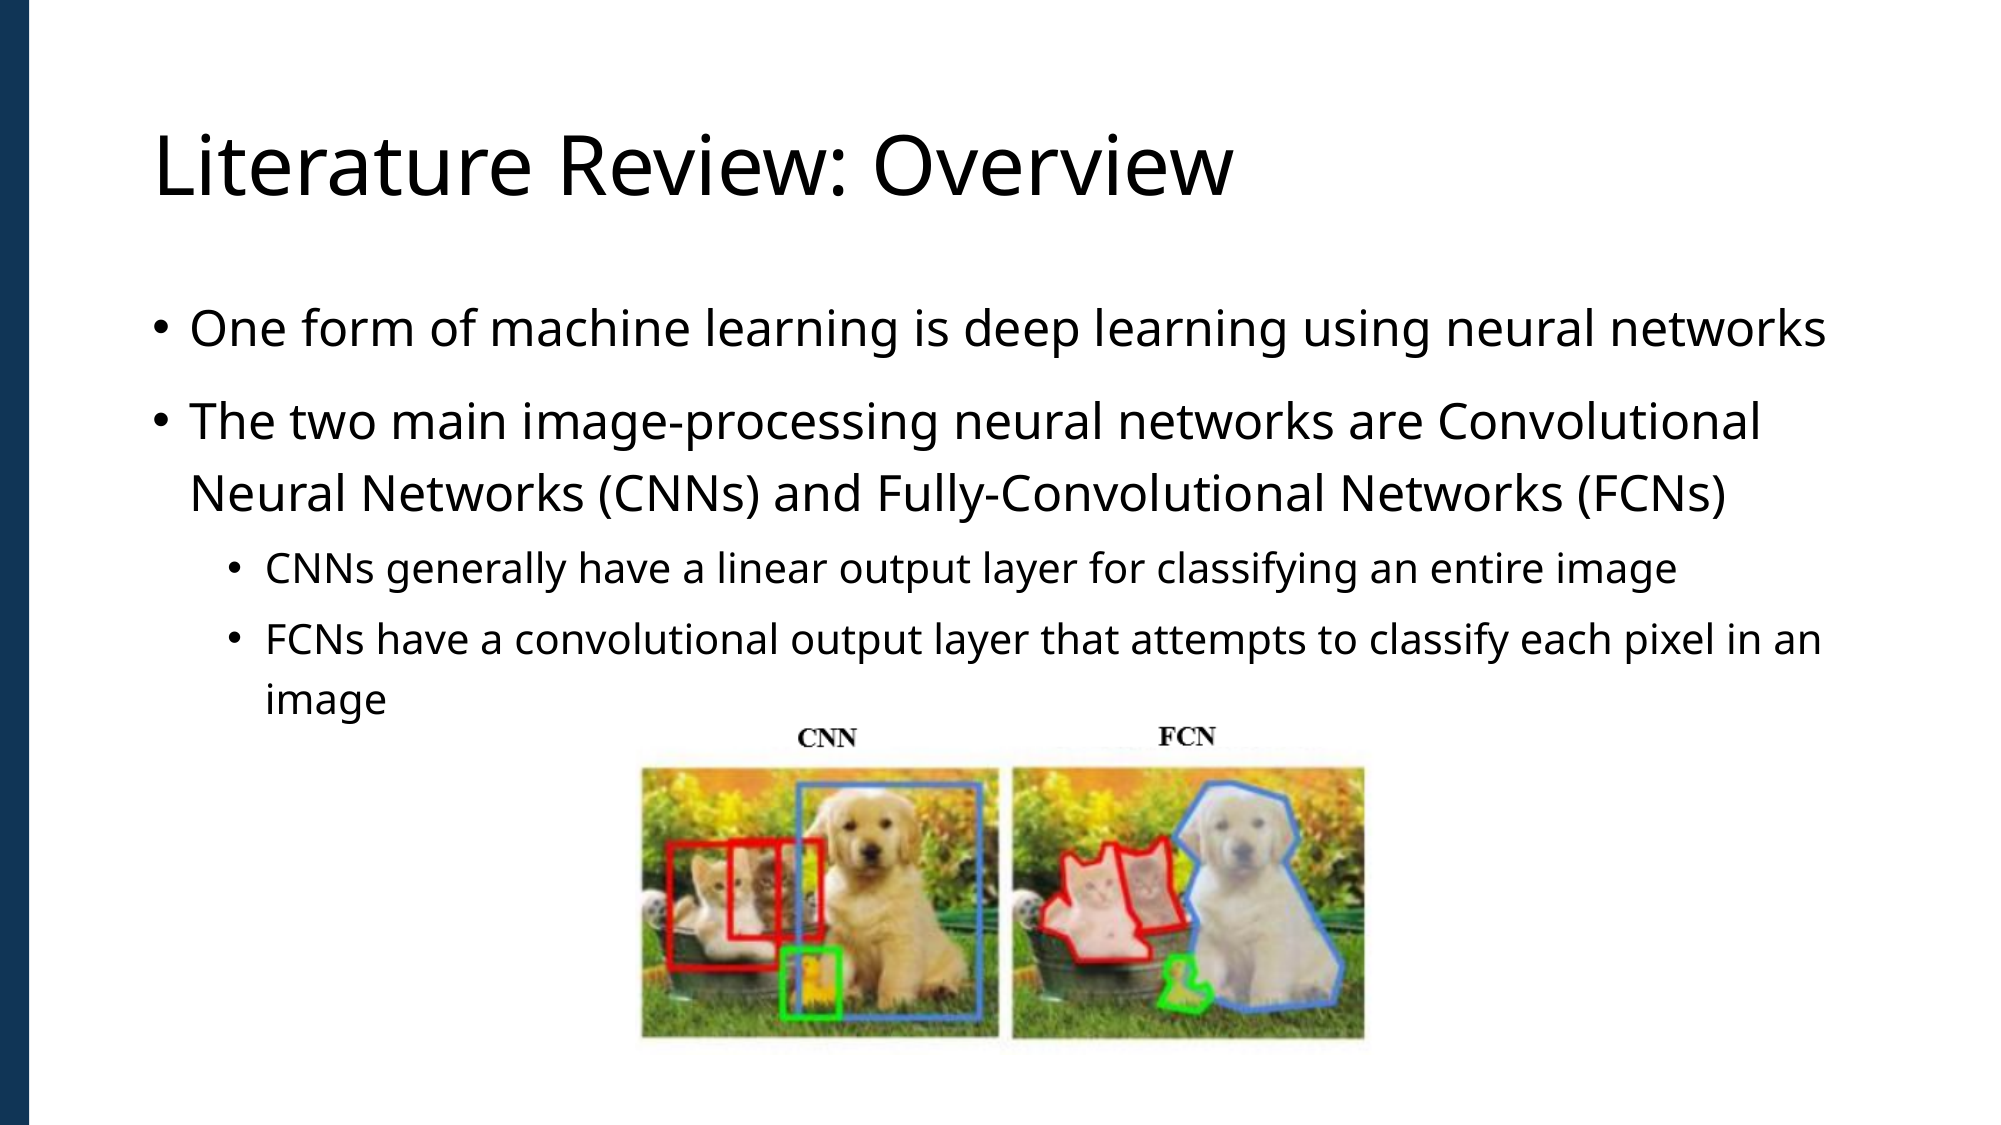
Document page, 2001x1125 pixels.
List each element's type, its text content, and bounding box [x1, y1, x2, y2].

text_box [0, 0, 30, 1125]
list One form of machine learning is deep learning using neural networks The two main image-processing neural networks are Convolutional Neural Networks (CNNs) and Fully-Convolutional Networks (FCNs) CNNs generally have a linear output layer for classifying an entire image FCNs have a convolutional output layer that attempts to classify each pixel in an image [137, 277, 1863, 992]
picture [614, 710, 1386, 1055]
title Literature Review: Overview [137, 59, 1863, 277]
